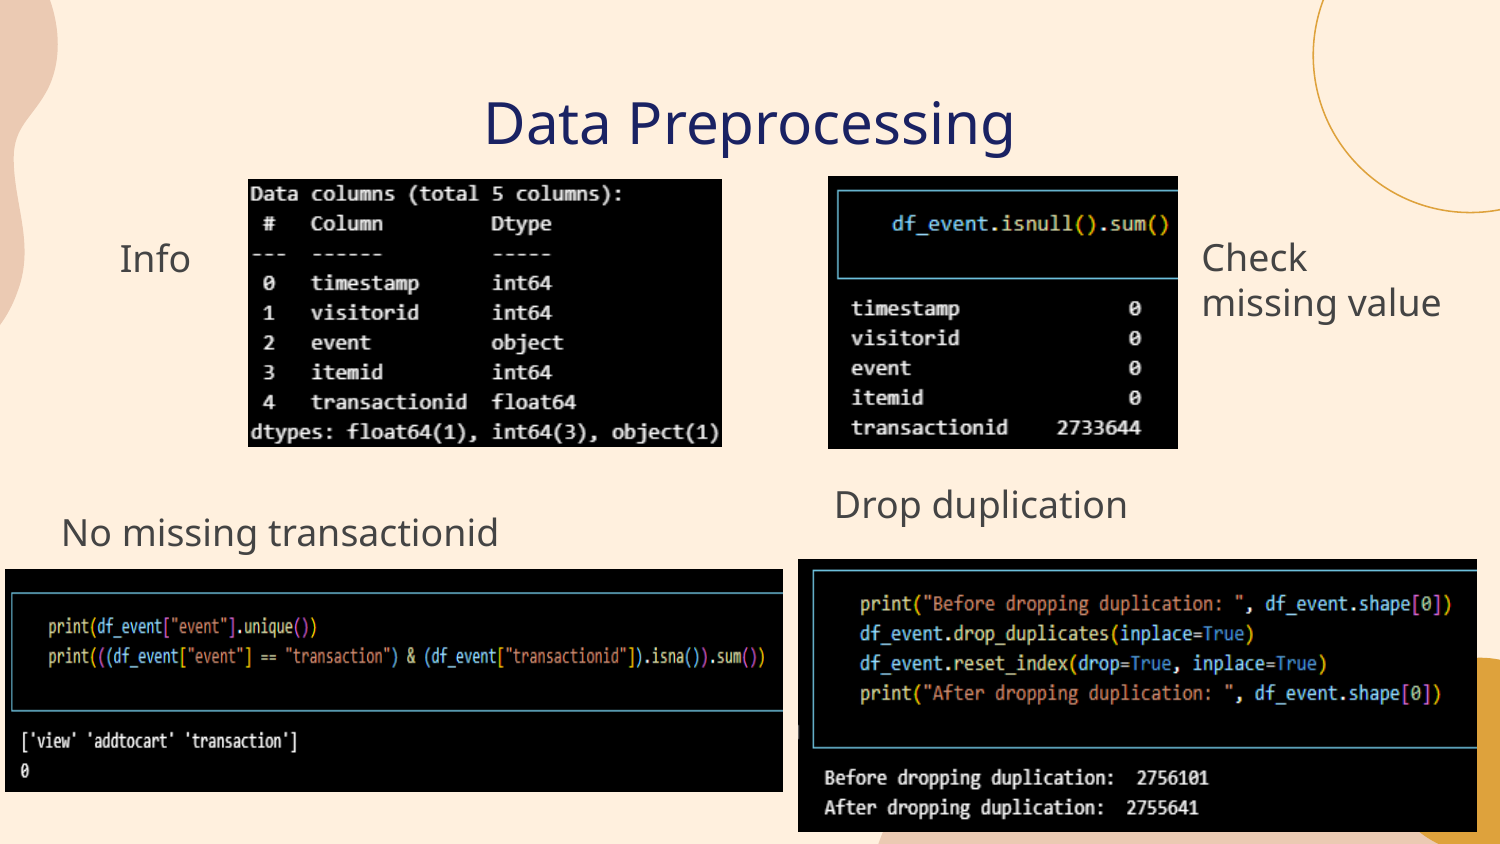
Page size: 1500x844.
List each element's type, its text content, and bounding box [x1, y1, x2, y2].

text_box Check missing value [1186, 219, 1459, 340]
text_box Info [104, 219, 243, 305]
text_box Drop duplication [818, 466, 1434, 542]
picture [798, 559, 1477, 832]
picture [5, 569, 783, 792]
text_box No missing transactionid [45, 493, 661, 567]
picture [828, 176, 1178, 450]
picture [248, 179, 723, 447]
title Data Preprocessing [116, 71, 1383, 166]
